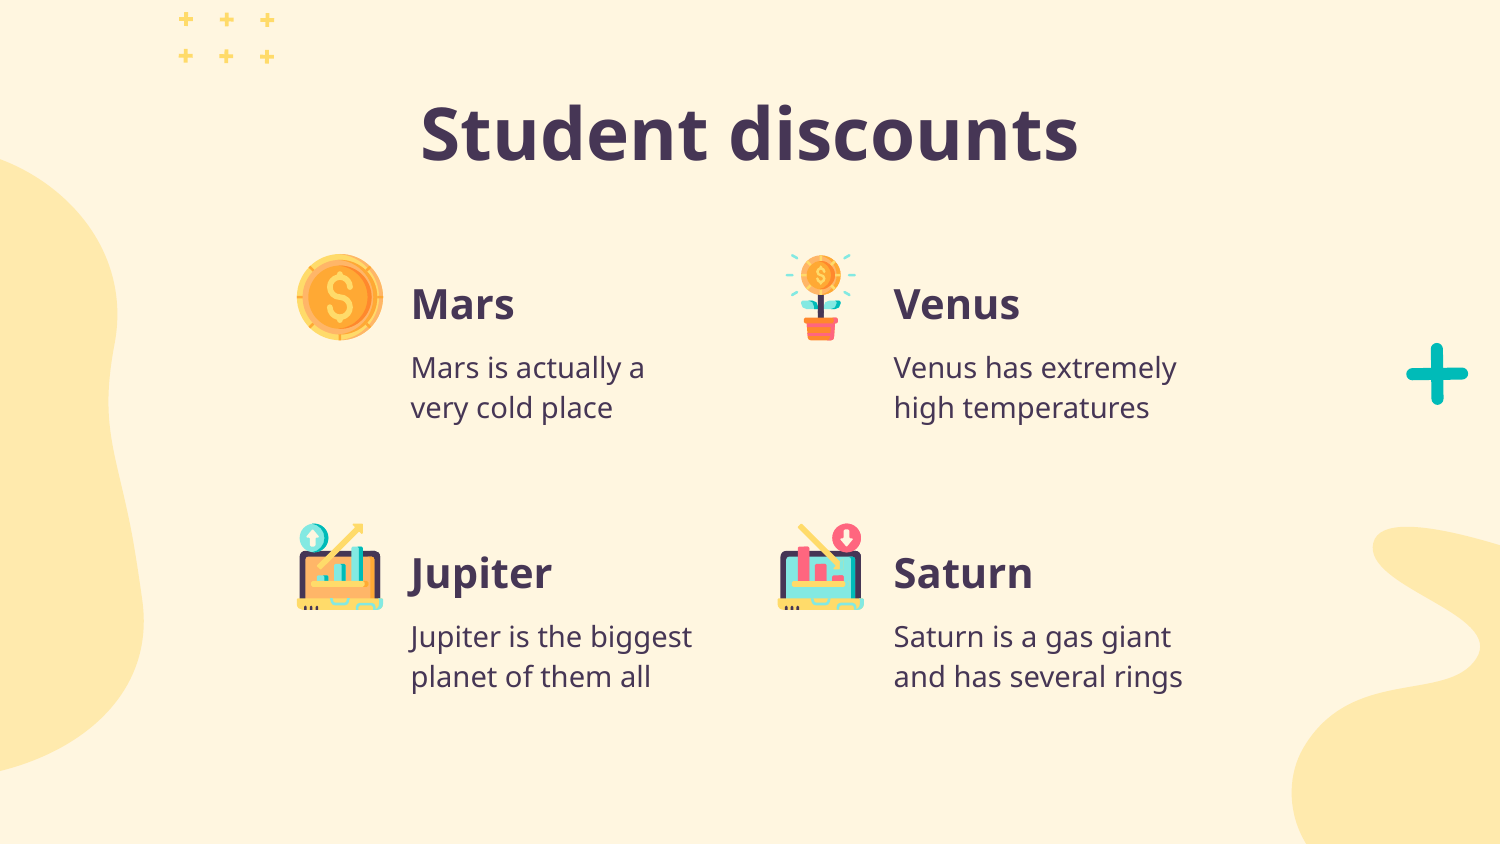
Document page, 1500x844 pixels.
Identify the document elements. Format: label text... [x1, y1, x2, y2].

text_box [296, 253, 384, 341]
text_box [296, 523, 384, 610]
subtitle Mars [395, 251, 721, 343]
subtitle Saturn [878, 520, 1204, 613]
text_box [777, 523, 865, 610]
subtitle Jupiter [395, 520, 721, 613]
subtitle Mars is actually a very cold place [395, 343, 721, 439]
title Student discounts [118, 72, 1382, 167]
subtitle Saturn is a gas giant and has several rings [878, 613, 1204, 708]
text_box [785, 253, 857, 341]
subtitle Venus has extremely high temperatures [878, 343, 1204, 439]
subtitle Venus [878, 251, 1204, 343]
subtitle Jupiter is the biggest planet of them all [395, 613, 721, 708]
